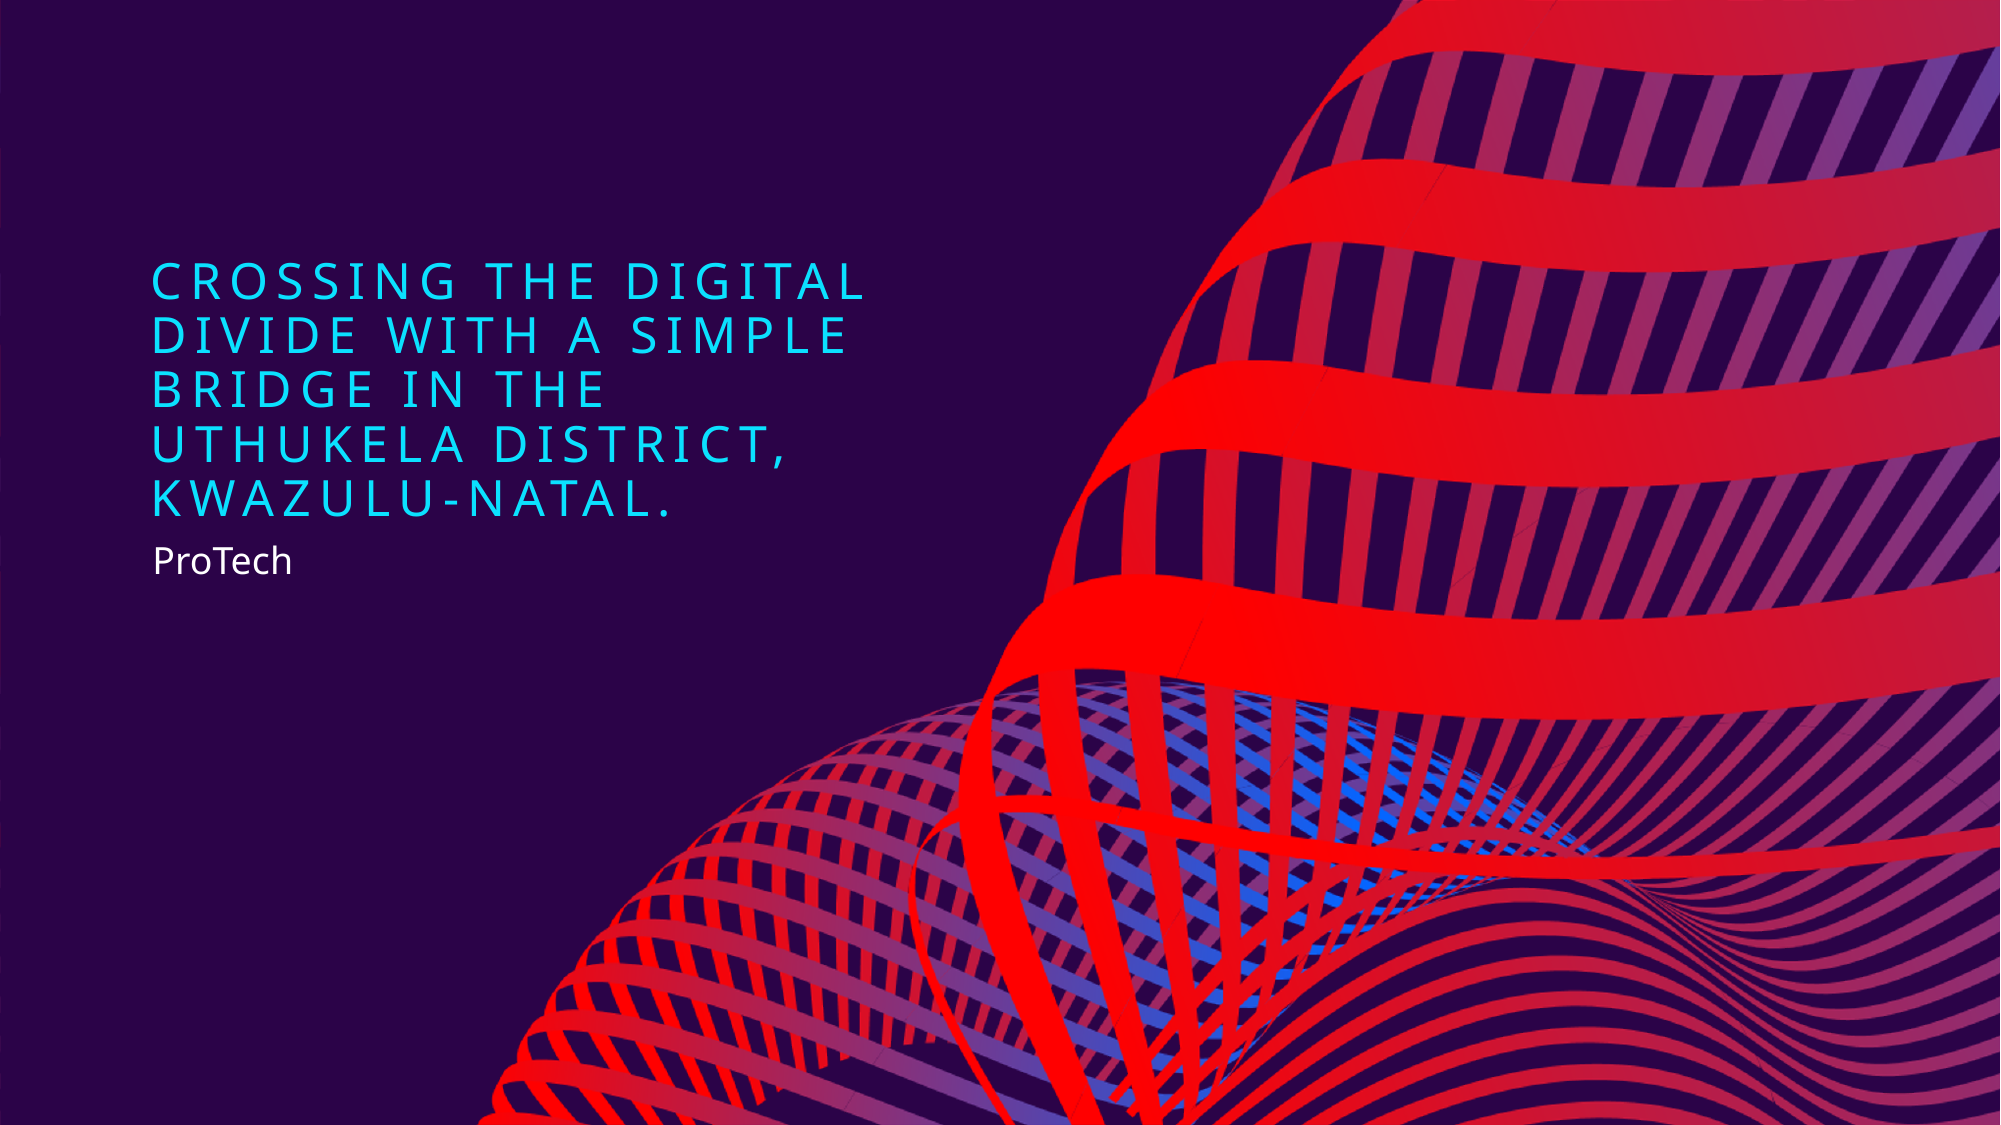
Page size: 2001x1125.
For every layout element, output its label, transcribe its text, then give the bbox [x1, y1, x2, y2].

list ProTech [137, 534, 957, 669]
picture [0, 0, 2000, 1125]
title Crossing the digital divide with a simple bridge in the uThukela district, Kwazulu-Natal. [135, 217, 954, 535]
